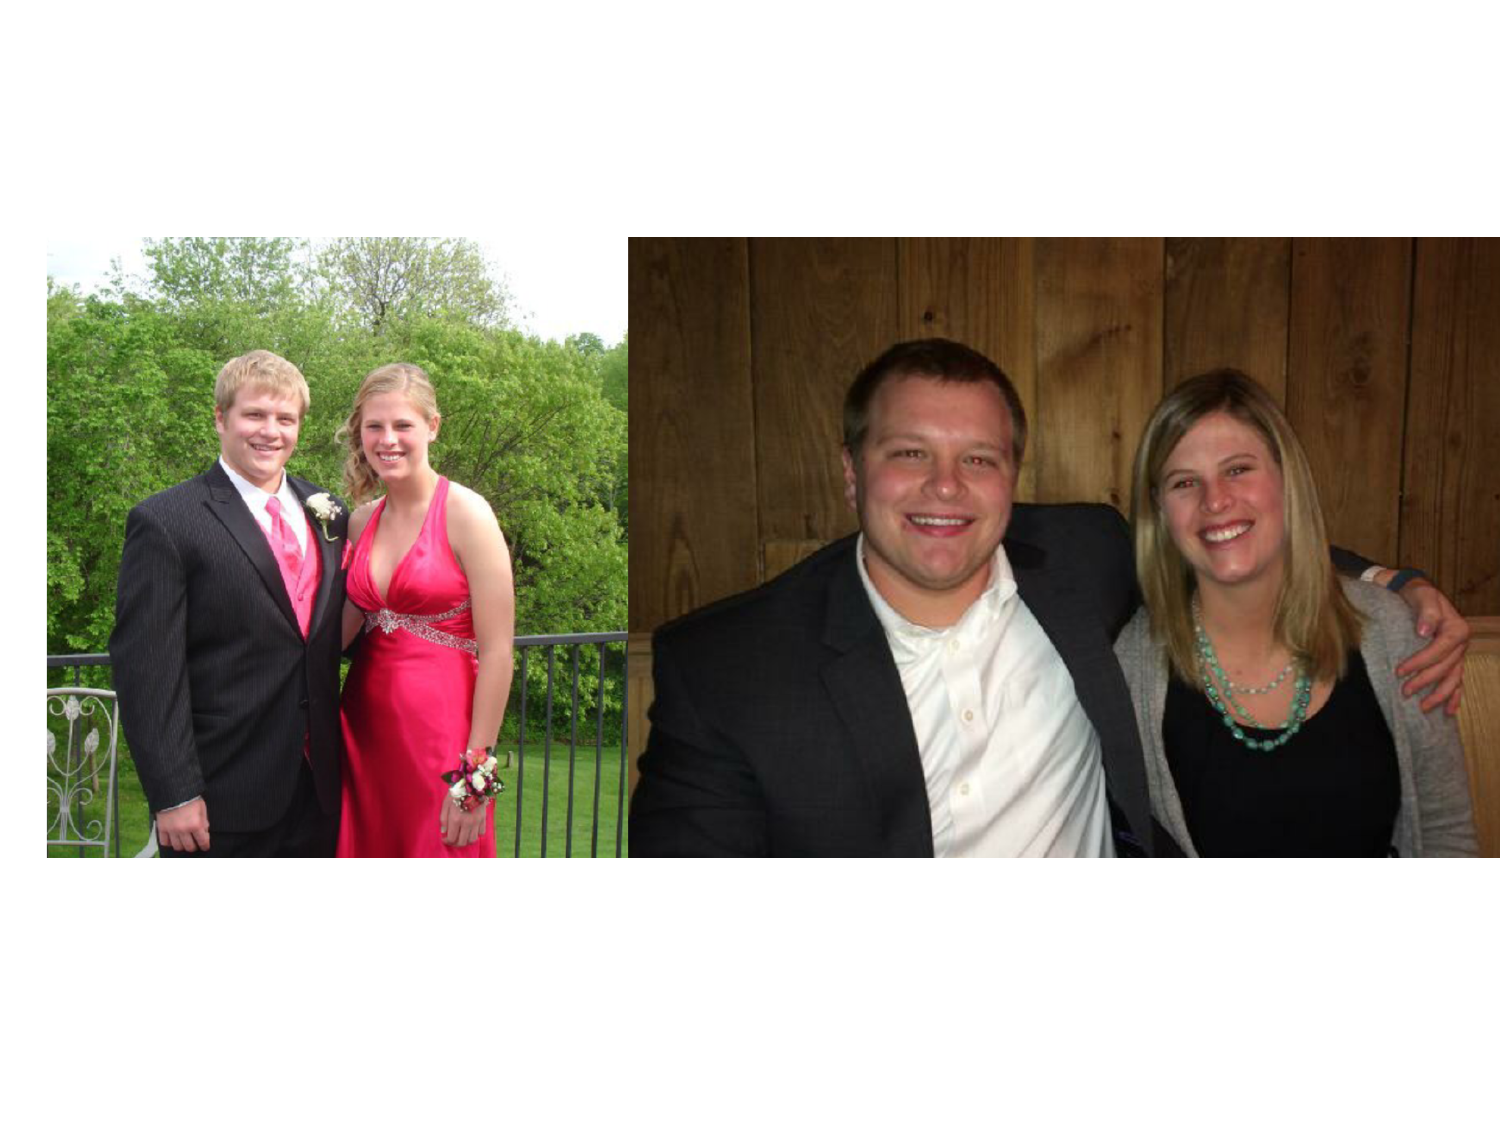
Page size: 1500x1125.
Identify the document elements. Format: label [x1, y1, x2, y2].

text_box [46, 237, 1500, 858]
